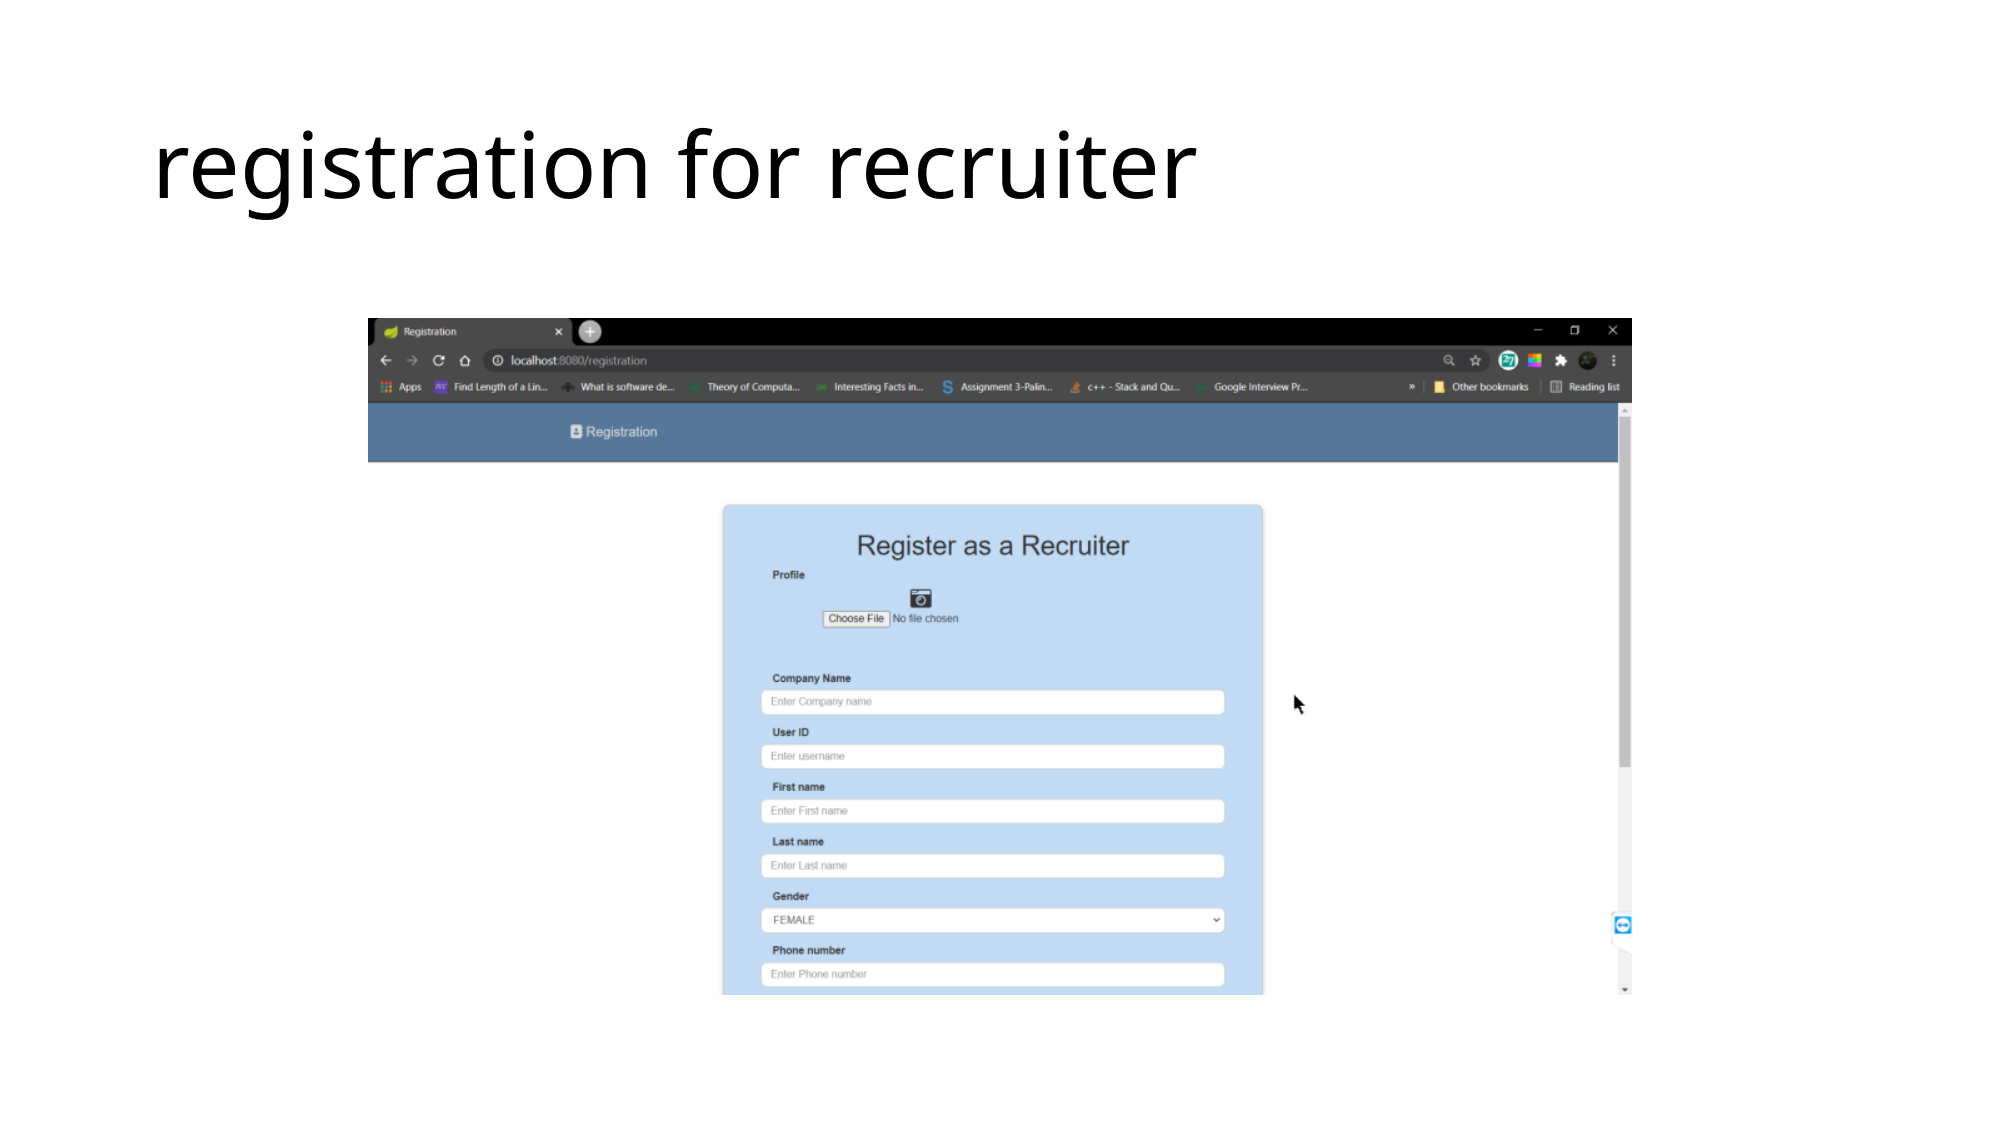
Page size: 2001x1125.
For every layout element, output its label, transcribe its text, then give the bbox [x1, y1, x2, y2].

title registration for recruiter [137, 59, 1863, 278]
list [367, 318, 1632, 995]
